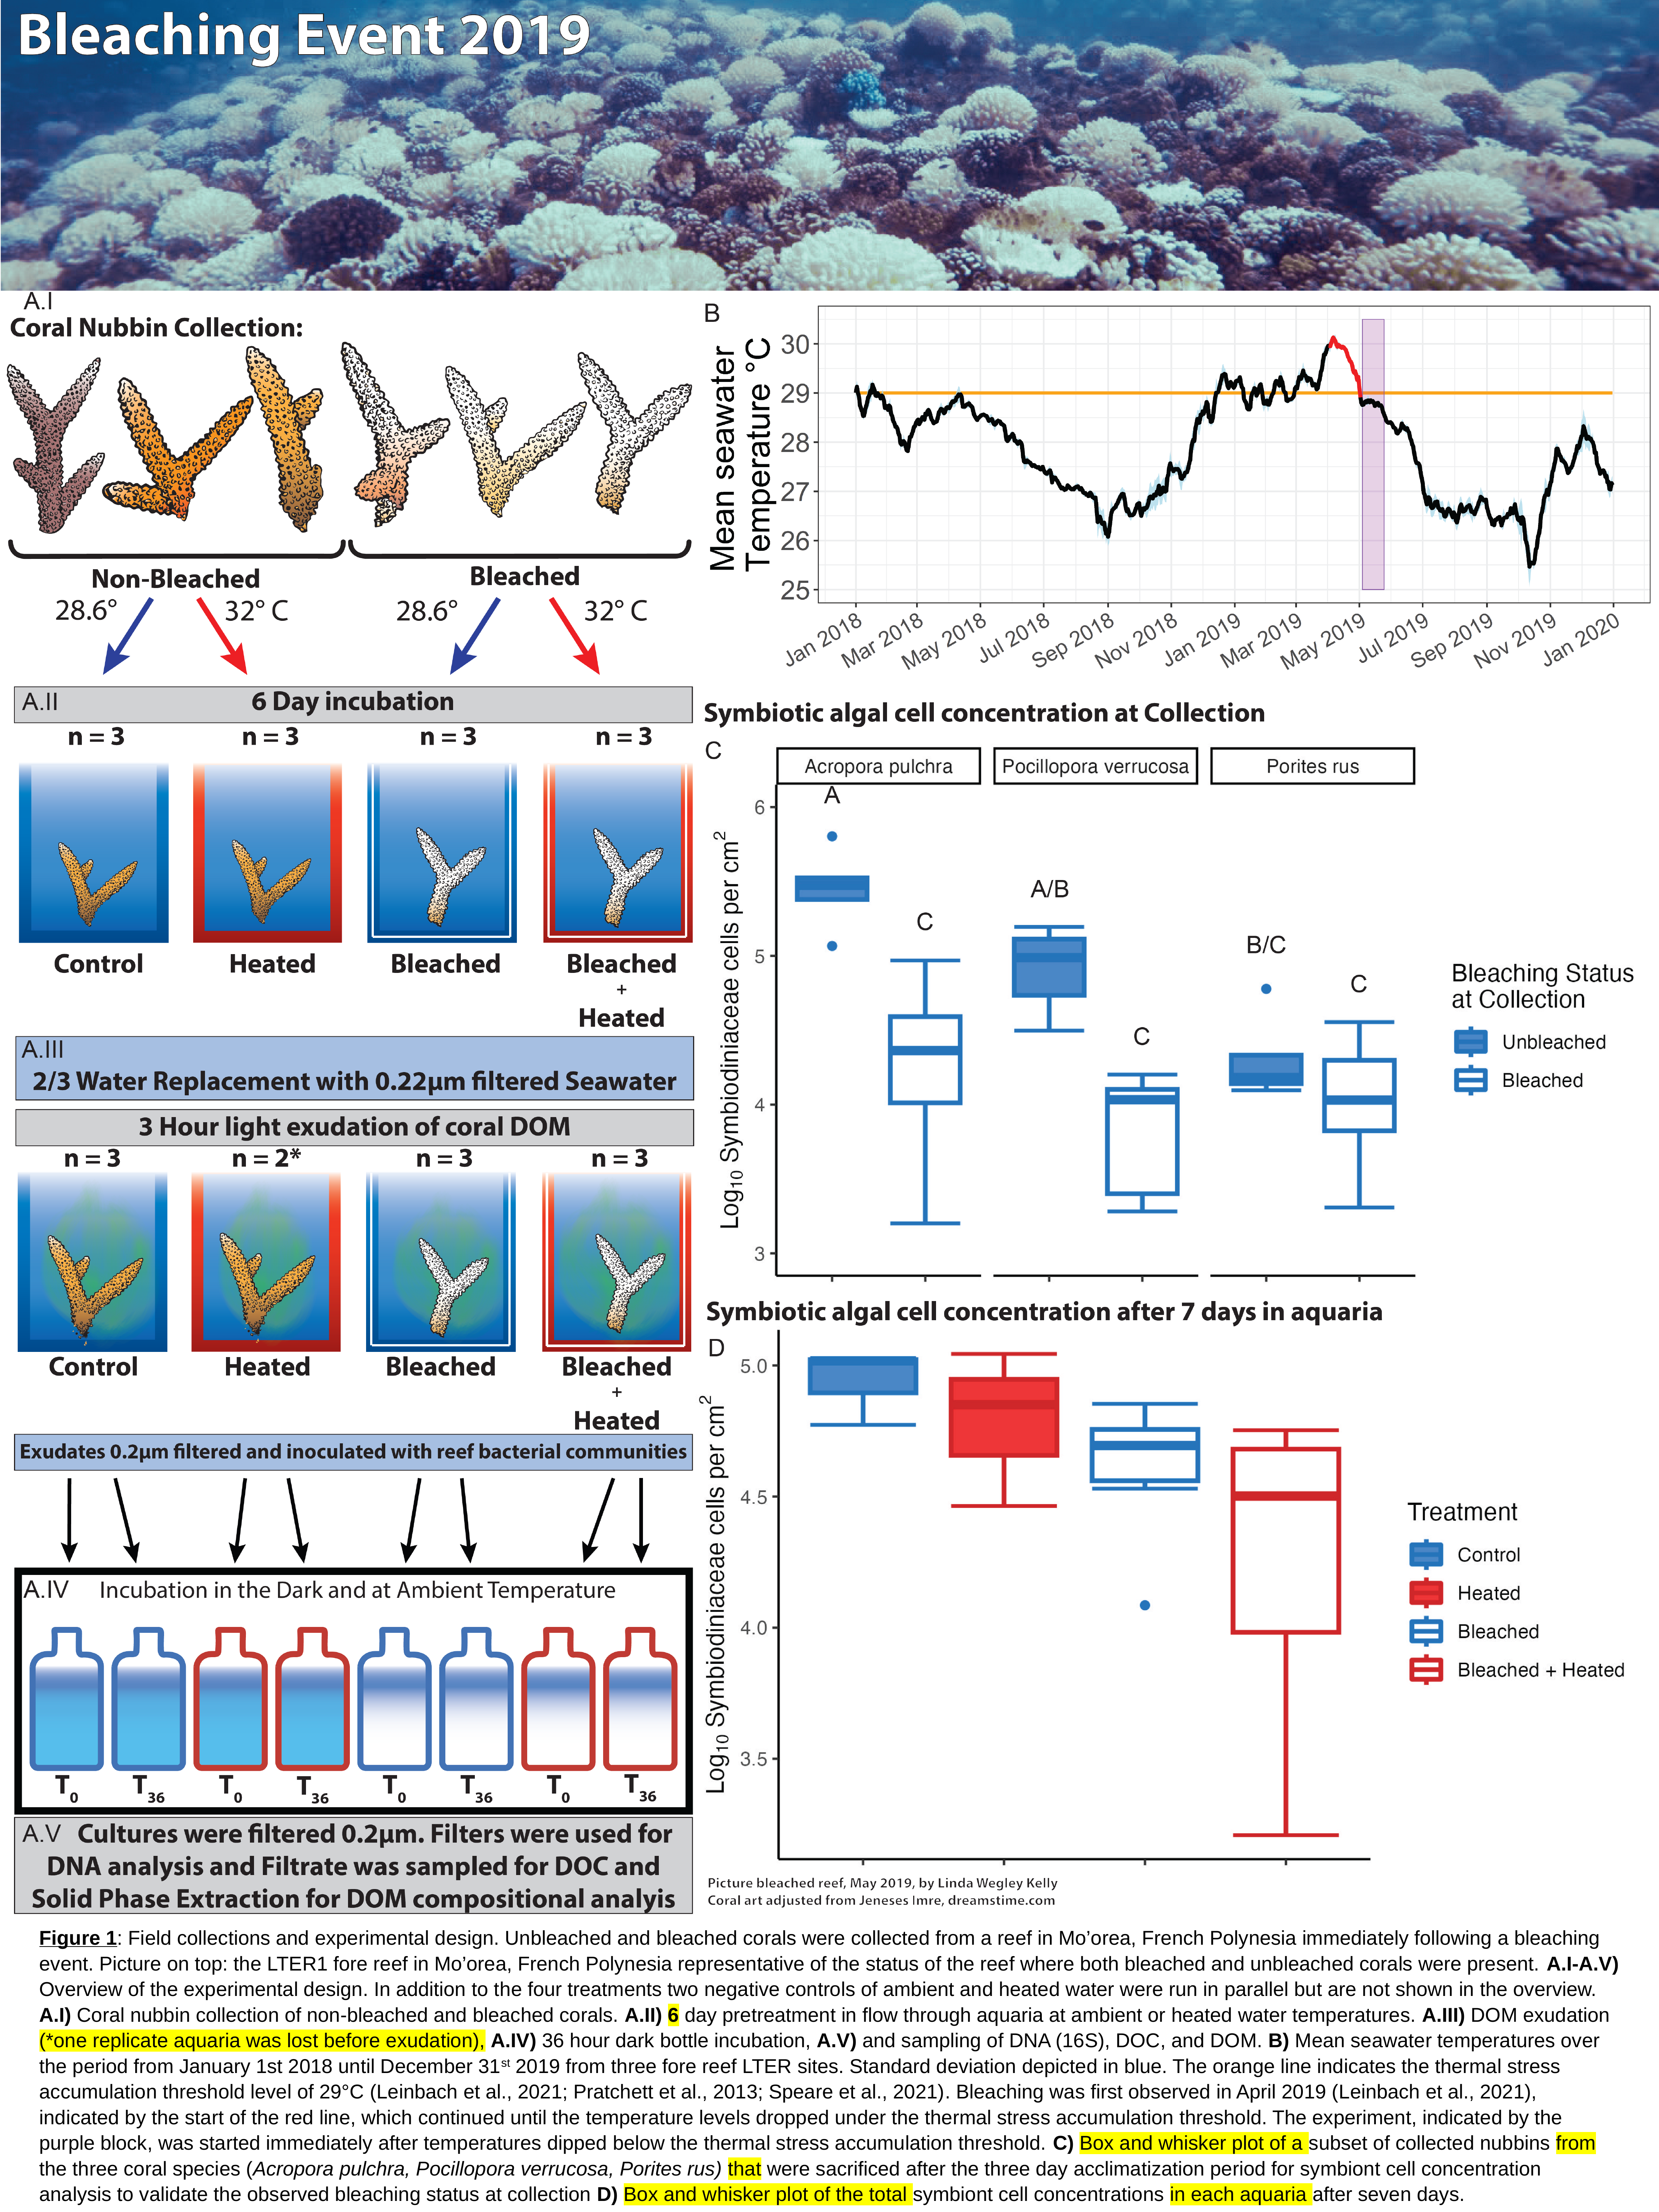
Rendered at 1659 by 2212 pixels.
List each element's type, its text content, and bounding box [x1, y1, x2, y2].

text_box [373, 764, 511, 937]
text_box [547, 1173, 685, 1346]
picture [0, 0, 1659, 1919]
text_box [371, 1172, 510, 1345]
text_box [548, 764, 686, 937]
text_box Figure 1: Field collections and experimental design. Unbleached and bleached corals were collected from a reef in Mo’orea, French Polynesia immediately following a bleaching event. Picture on top: the LTER1 fore reef in Mo’orea, French Polynesia representative of the status of the reef where both bleached and unbleached corals were present. A.I-A.V) Overview of the experimental design. In addition to the four treatments two negative controls of ambient and heated water were run in parallel but are not shown in the overview. A.I) Coral nubbin collection of non-bleached and bleached corals. A.II) 6 day pretreatment in flow through aquaria at ambient or heated water temperatures. A.III) DOM exudation (*one replicate aquaria was lost before exudation), A.IV) 36 hour dark bottle incubation, A.V) and sampling of DNA (16S), DOC, and DOM. B) Mean seawater temperatures over the period from January 1st 2018 until December 31st 2019 from three fore reef LTER sites. Standard deviation depicted in blue. The orange line indicates the thermal stress accumulation threshold level of 29°C (Leinbach et al., 2021; Pratchett et al., 2013; Speare et al., 2021). Bleaching was first observed in April 2019 (Leinbach et al., 2021), indicated by the start of the red line, which continued until the temperature levels dropped under the thermal stress accumulation threshold. The experiment, indicated by the purple block, was started immediately after temperatures dipped below the thermal stress accumulation threshold. C) Box and whisker plot of a subset of collected nubbins from the three coral species (Acropora pulchra, Pocillopora verrucosa, Porites rus) that were sacrificed after the three day acclimatization period for symbiont cell concentration analysis to validate the observed bleaching status at collection D) Box and whisker plot of the total symbiont cell concentrations in each aquaria after seven days. [0, 1923, 1659, 2212]
